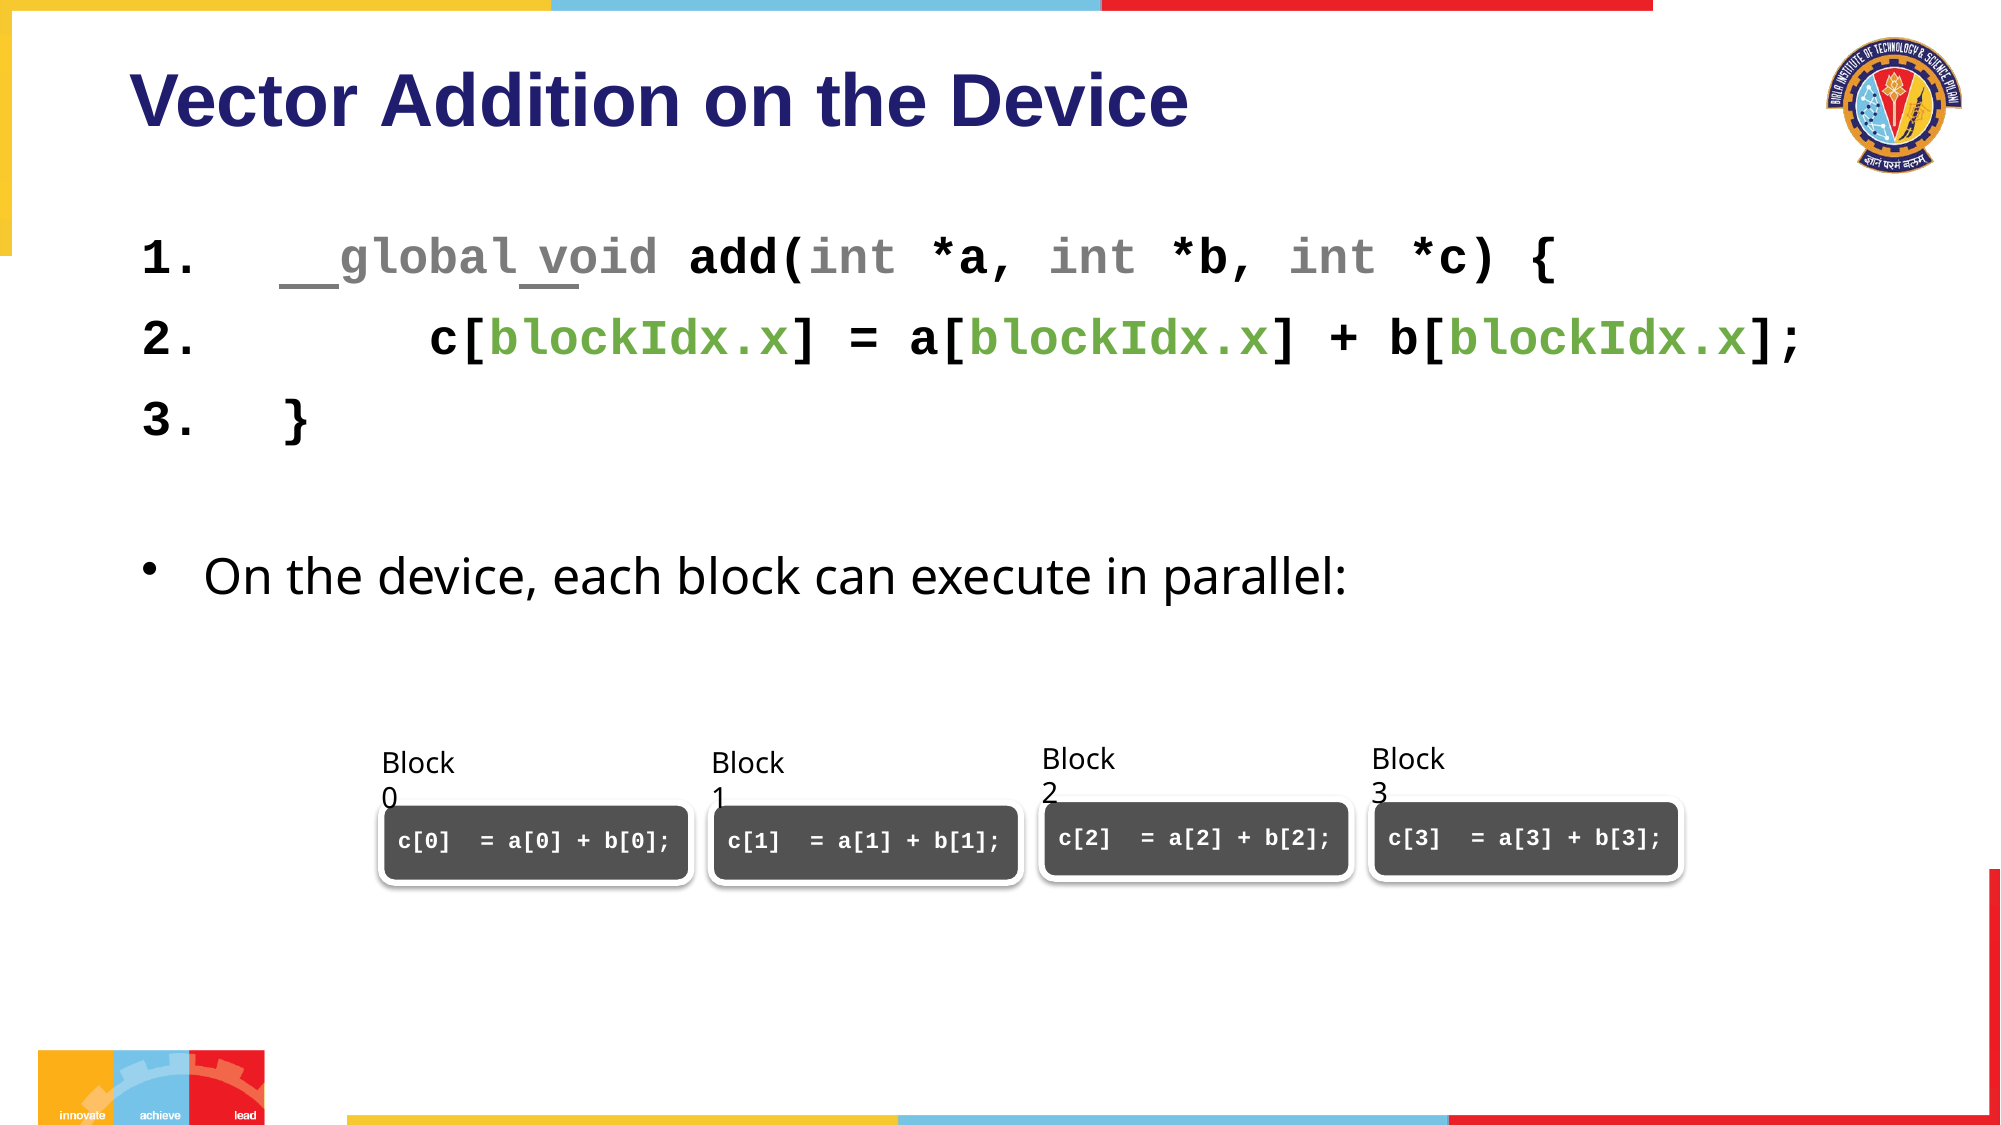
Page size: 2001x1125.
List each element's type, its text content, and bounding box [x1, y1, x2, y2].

picture [1826, 37, 1962, 174]
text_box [370, 795, 699, 896]
text_box Block 1 [709, 742, 809, 794]
title Vector Addition on the Device [127, 49, 1602, 240]
picture [0, 0, 1653, 256]
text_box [700, 795, 1027, 896]
picture [347, 869, 2000, 1125]
text_box Block 0 [379, 742, 480, 794]
text_box global void add(int *a, int *b, int *c) { c[blockIdx.x] = a[blockIdx.x] + b[blockIdx.x]; 3. } On the device, each block can execute in parallel: [139, 200, 1809, 605]
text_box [1031, 791, 1359, 892]
text_box Block 2 [1039, 737, 1140, 790]
text_box Block 3 [1369, 737, 1470, 790]
picture [38, 1050, 265, 1125]
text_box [1361, 791, 1692, 892]
